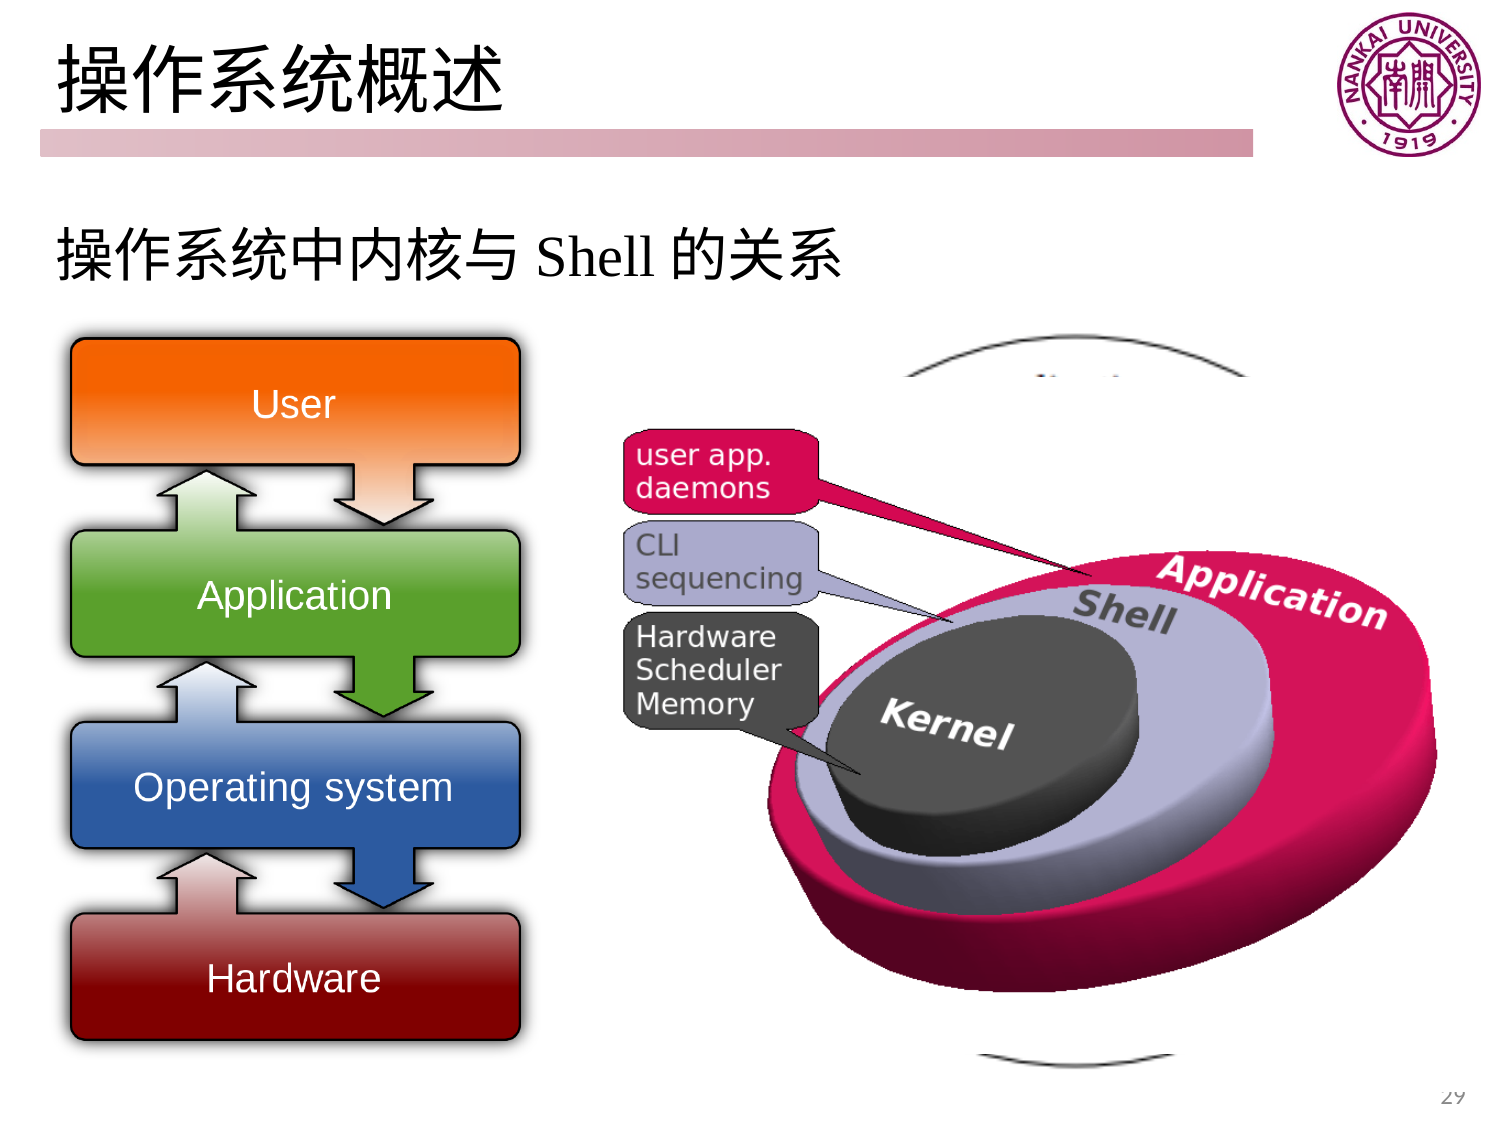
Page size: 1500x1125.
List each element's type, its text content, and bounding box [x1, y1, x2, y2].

list 操作系统中内核与Shell的关系 [40, 218, 1481, 1042]
title 操作系统概述 [40, 33, 1335, 133]
slide_number 29 [1143, 1092, 1481, 1125]
picture [1337, 12, 1481, 157]
picture [40, 312, 550, 1065]
picture [565, 312, 1500, 1092]
